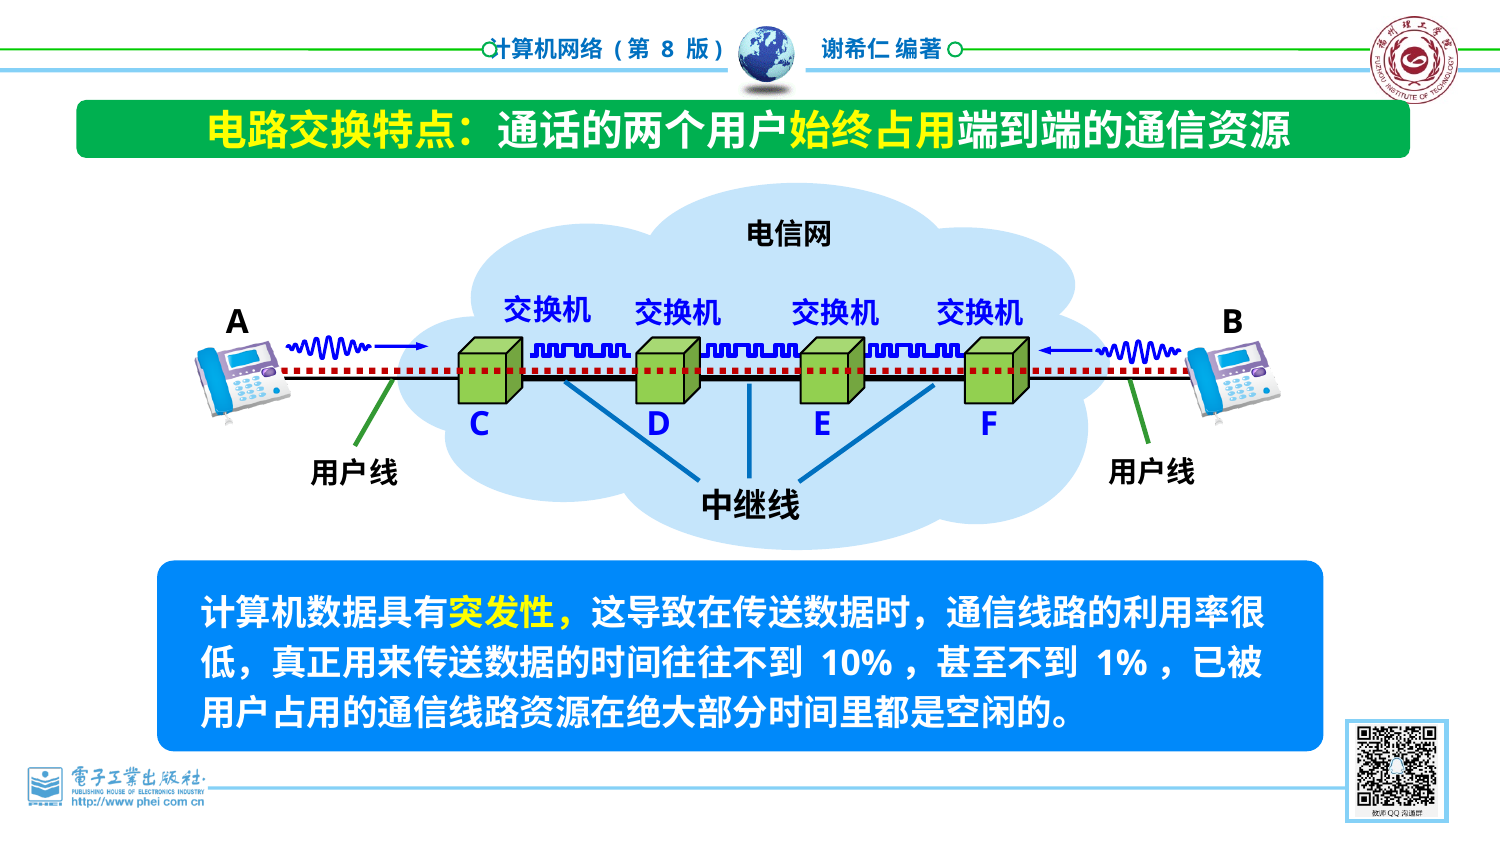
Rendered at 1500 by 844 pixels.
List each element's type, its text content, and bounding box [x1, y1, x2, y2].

text_box [157, 560, 1324, 752]
picture [1184, 340, 1282, 427]
picture [194, 340, 292, 427]
text_box 用户线 [296, 447, 391, 497]
picture [1370, 16, 1458, 104]
text_box A [211, 292, 264, 339]
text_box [1038, 340, 1181, 363]
text_box 计算机数据具有突发性，这导致在传送数据时，通信线路的利用率很低，真正用来传送数据的时间往往不到 10%，甚至不到 1%，已被用户占用的通信线路资源在绝大部分时间里都是空闲的。 [185, 574, 1298, 740]
picture [736, 24, 796, 99]
picture [1355, 724, 1438, 817]
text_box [396, 182, 1110, 551]
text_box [286, 336, 429, 359]
list 电路交换特点：通话的两个用户始终占用端到端的通信资源 [157, 99, 1340, 158]
picture [23, 764, 208, 809]
text_box 用户线 [1116, 445, 1211, 496]
text_box B [1206, 292, 1259, 339]
